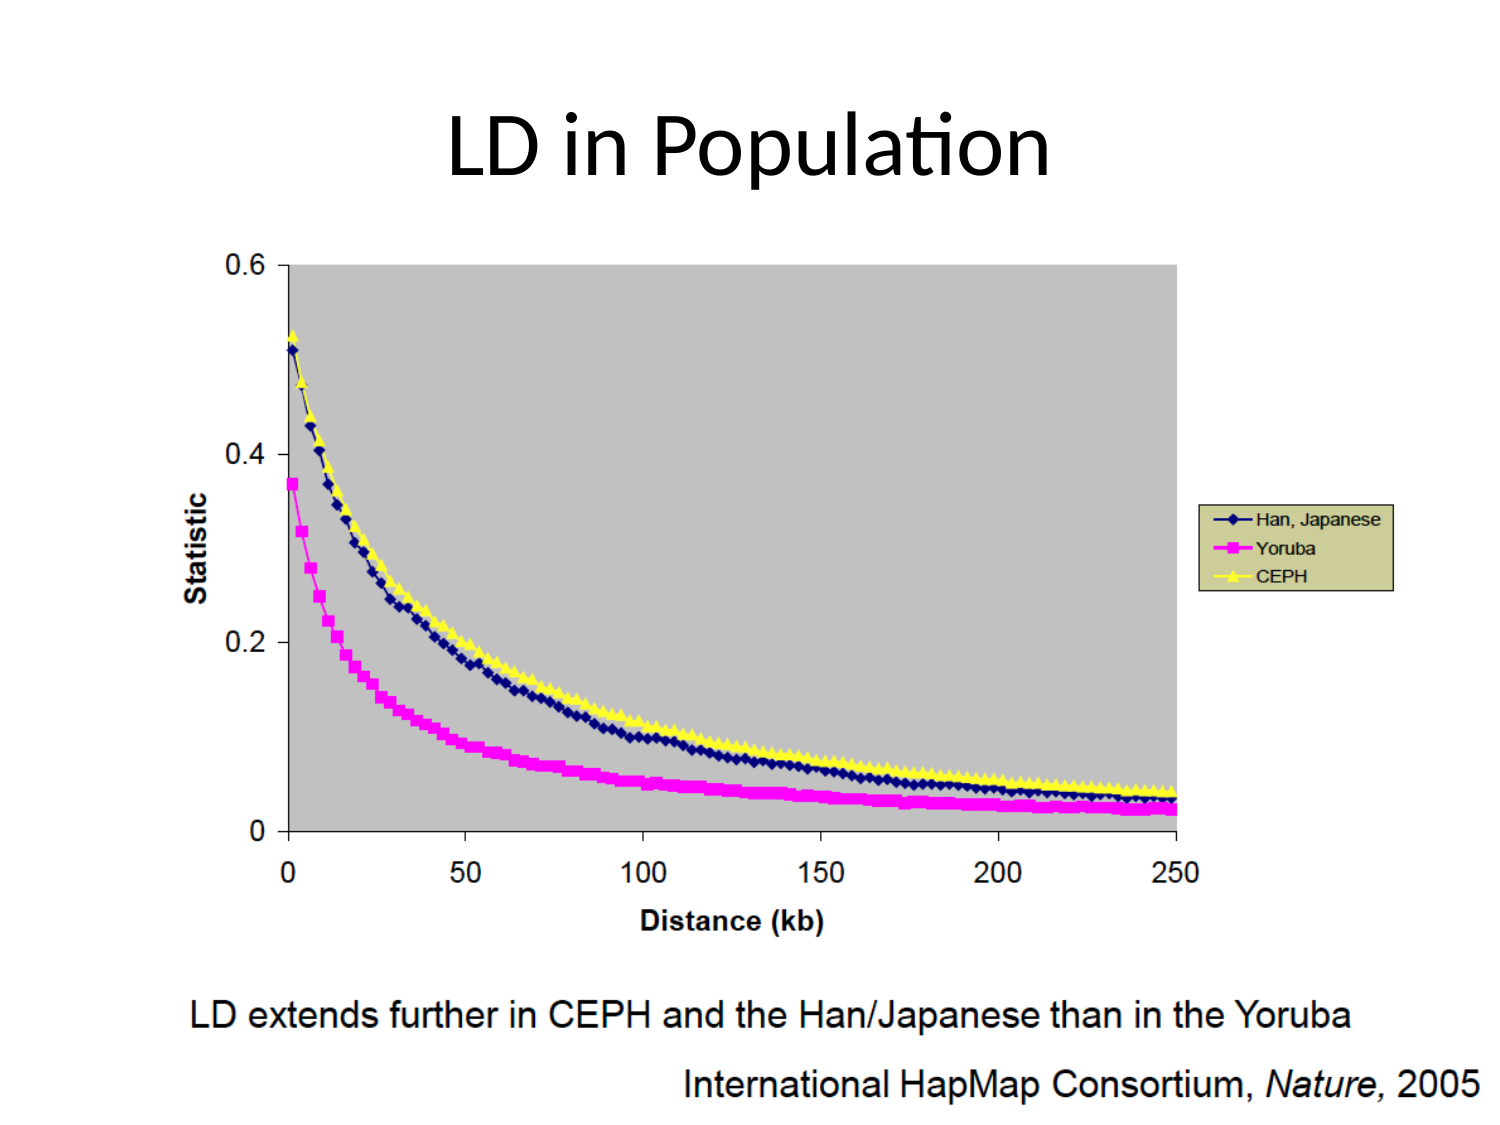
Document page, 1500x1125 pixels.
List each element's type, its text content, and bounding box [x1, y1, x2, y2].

picture [128, 232, 1500, 1125]
title LD in Population [75, 45, 1425, 233]
